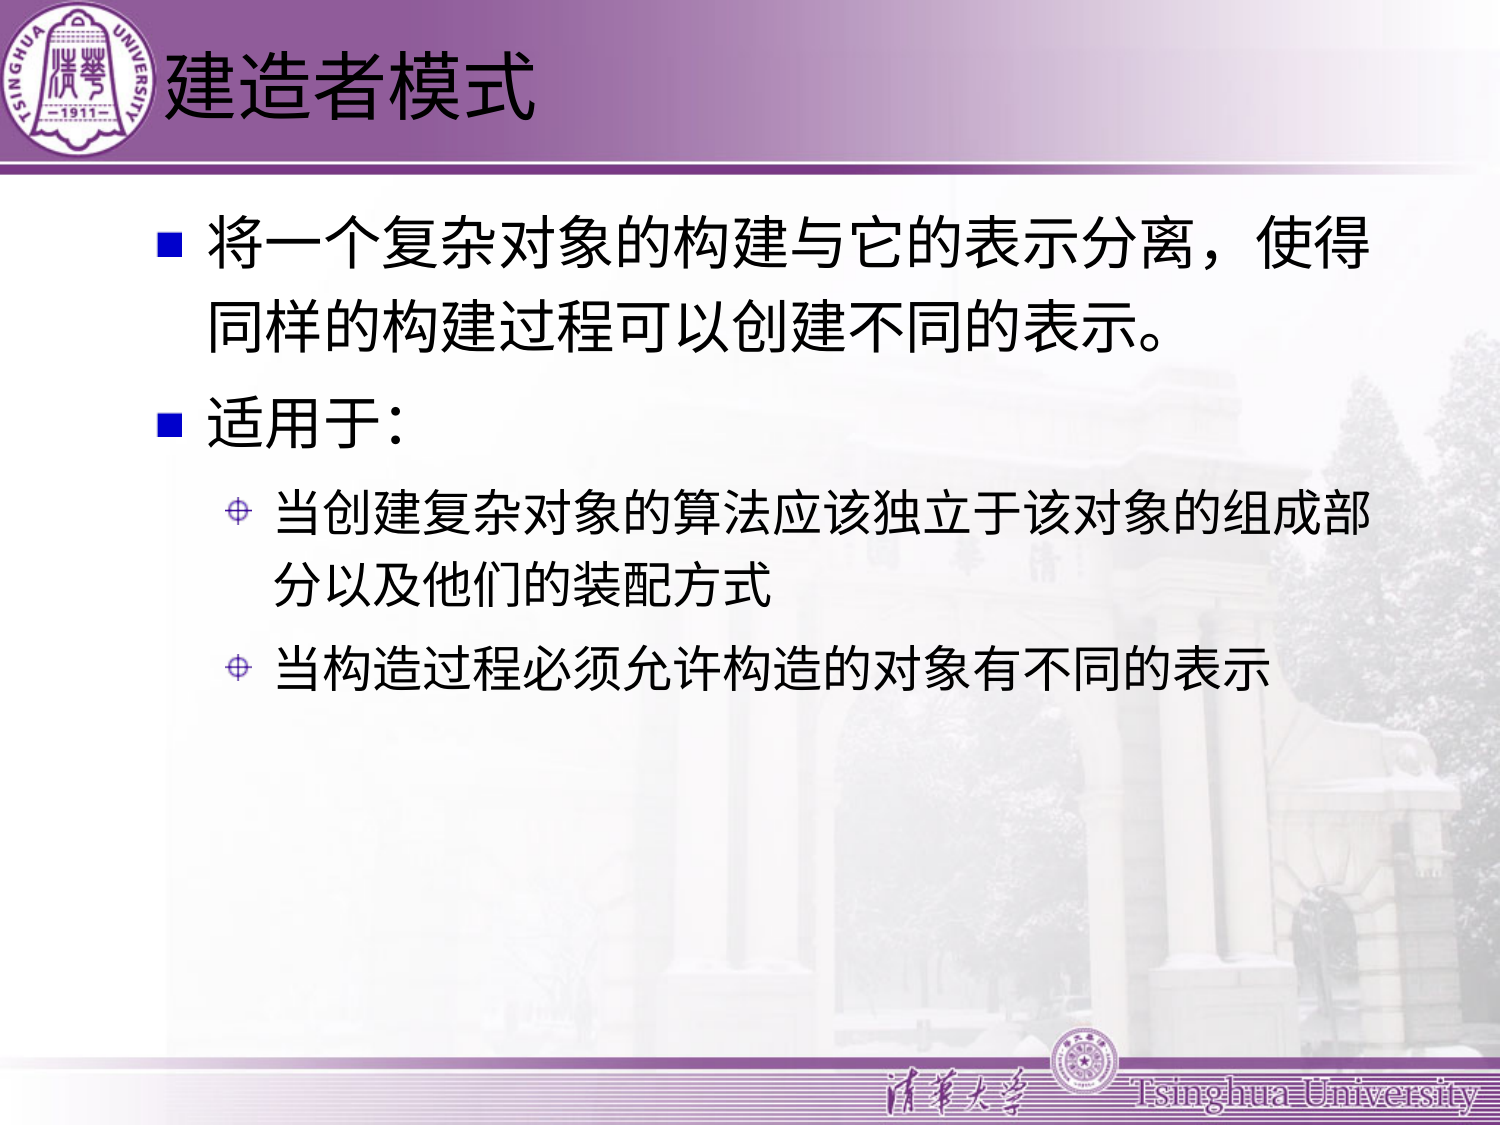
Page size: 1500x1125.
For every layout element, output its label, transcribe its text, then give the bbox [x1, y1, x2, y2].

title 建造者模式 [147, 19, 1500, 149]
list 将一个复杂对象的构建与它的表示分离，使得同样的构建过程可以创建不同的表示。 适用于： 当创建复杂对象的算法应该独立于该对象的组成部分以及他们的装配方式 当构造过程必须允许构造的对象有不同的表示 [135, 184, 1436, 1047]
picture [0, 0, 1500, 1125]
